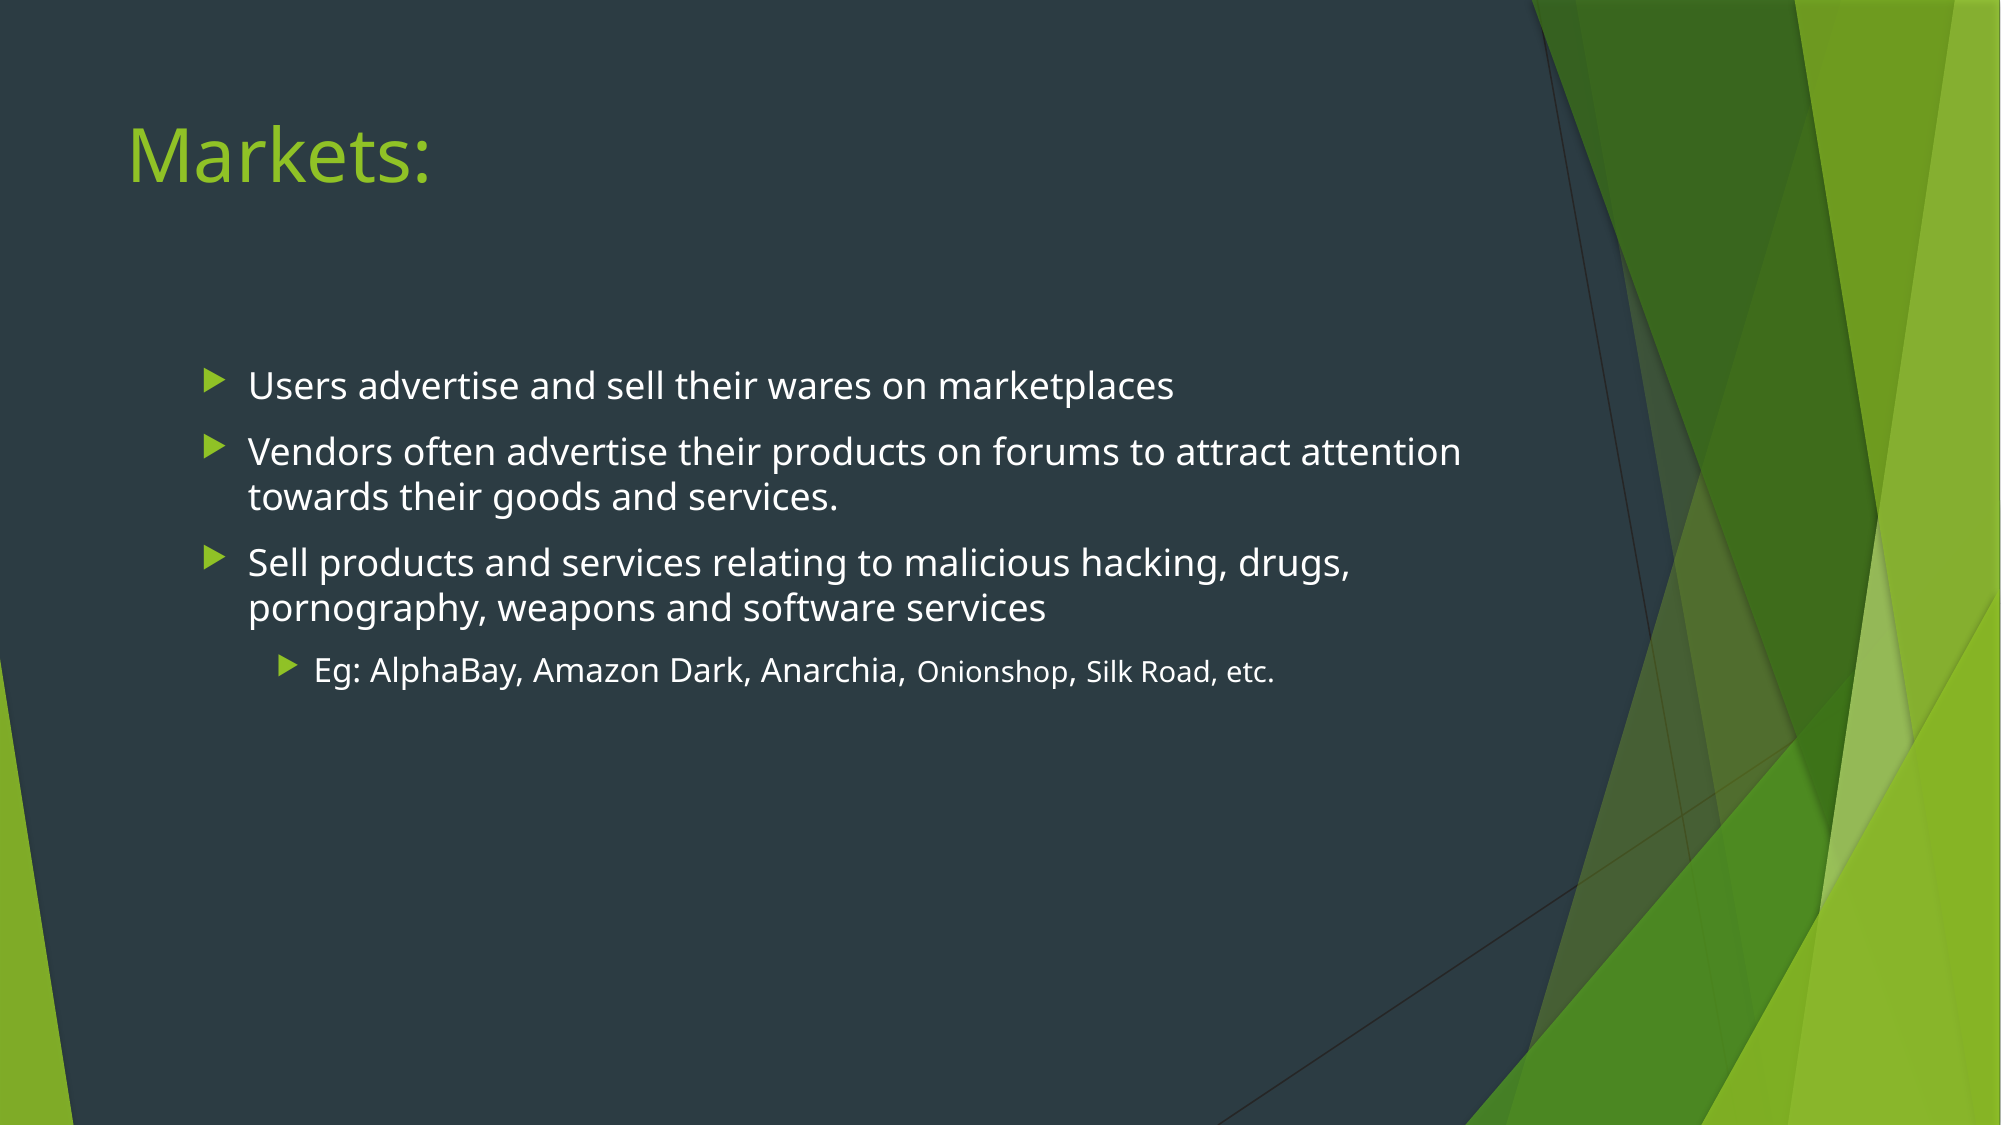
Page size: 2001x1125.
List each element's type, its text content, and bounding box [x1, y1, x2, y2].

title Markets: [111, 99, 1522, 317]
list Users advertise and sell their wares on marketplaces Vendors often advertise their products on forums to attract attention towards their goods and services. Sell products and services relating to malicious hacking, drugs, pornography, weapons and software services Eg: AlphaBay, Amazon Dark, Anarchia, Onionshop, Silk Road, etc. [111, 354, 1522, 992]
